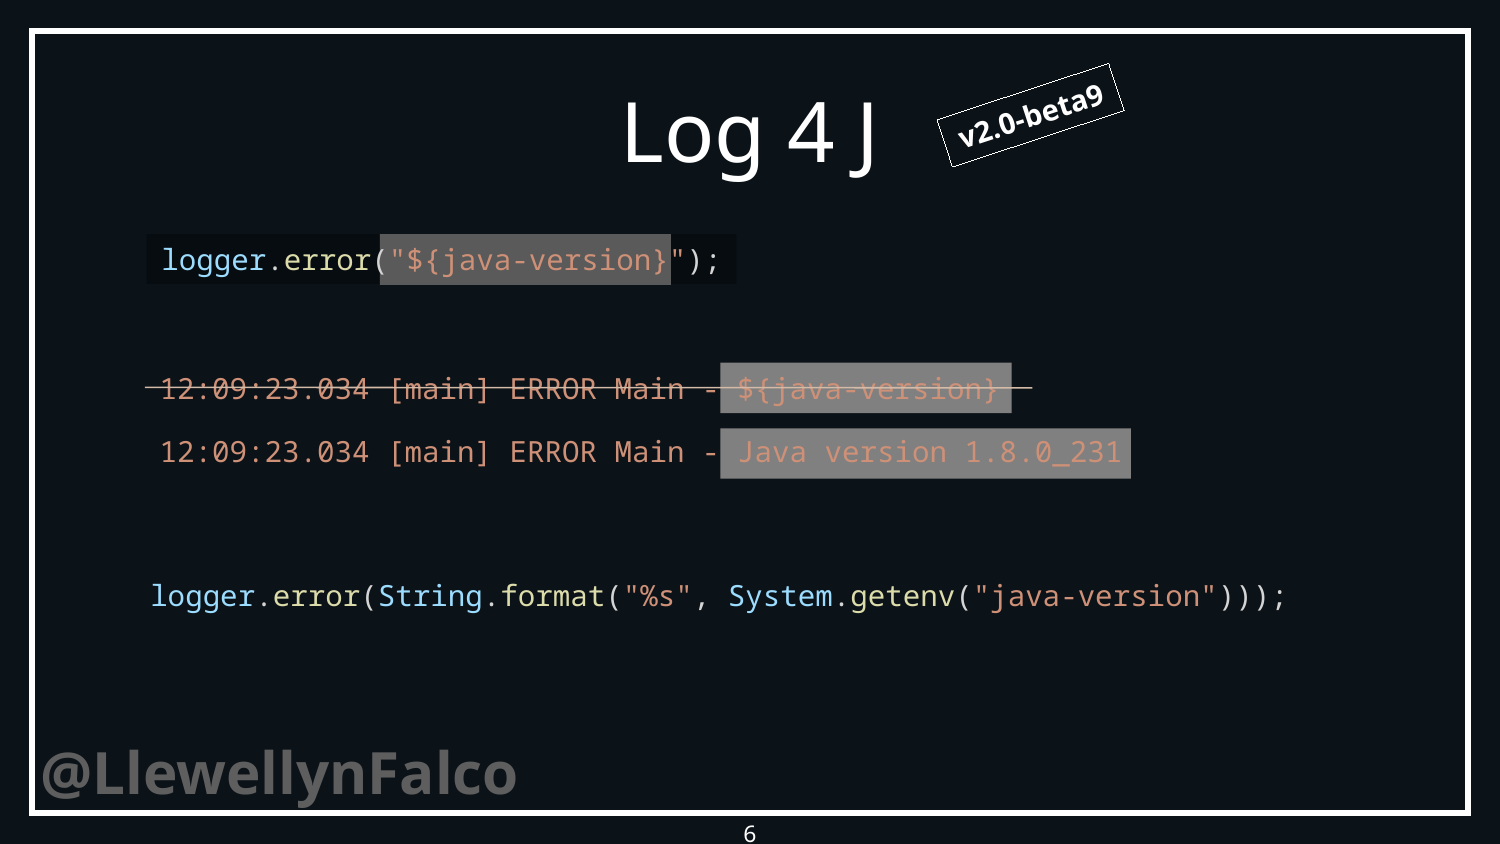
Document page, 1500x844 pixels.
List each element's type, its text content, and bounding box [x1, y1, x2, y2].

text_box v2.0-beta9 [937, 63, 1125, 167]
text_box logger.error("${java-version}"); [146, 234, 737, 284]
slide_number 6 [0, 804, 1500, 840]
text_box 12:09:23.034 [main] ERROR Main - Java version 1.8.0_231 [144, 425, 1151, 476]
title Log 4 J [128, 33, 1372, 224]
text_box 12:09:23.034 [main] ERROR Main - ${java-version} [144, 362, 1091, 413]
text_box [718, 476, 1133, 481]
text_box logger.error(String.format("%s", System.getenv("java-version"))); [135, 569, 1405, 620]
